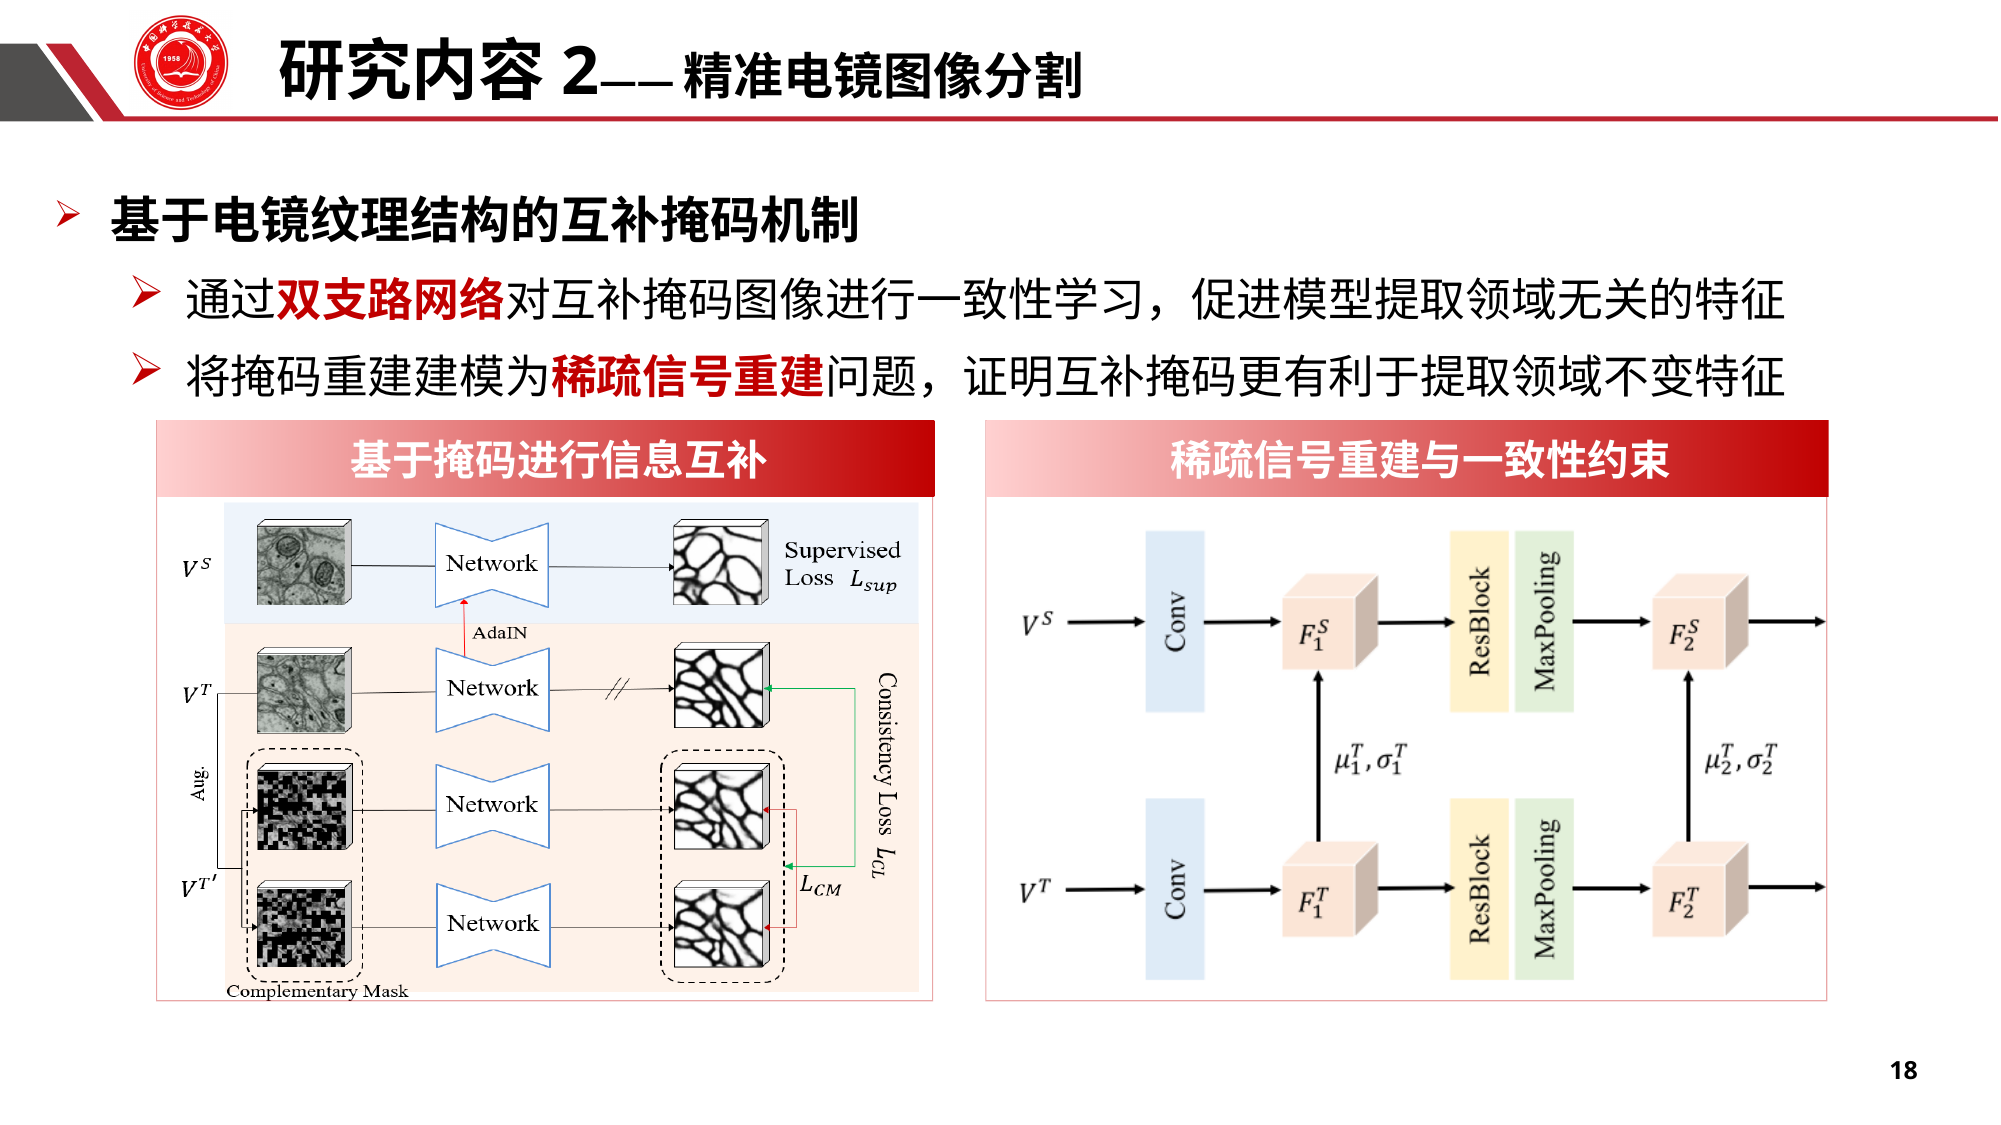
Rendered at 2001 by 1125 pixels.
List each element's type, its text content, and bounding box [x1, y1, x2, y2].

text_box [156, 497, 173, 1002]
picture [129, 10, 233, 113]
text_box [985, 497, 1828, 1002]
text_box 研究内容2——精准电镜图像分割 [263, 20, 1827, 103]
picture [986, 518, 1841, 995]
picture [173, 496, 933, 1007]
text_box 基于电镜纹理结构的互补掩码机制 通过双支路网络对互补掩码图像进行一致性学习，促进模型提取领域无关的特征 将掩码重建建模为稀疏信号重建问题，证明互补掩码更有利于提取领域不变特征 [38, 166, 1947, 272]
text_box 稀疏信号重建与一致性约束 [985, 420, 1830, 497]
text_box 基于掩码进行信息互补 [156, 420, 935, 497]
